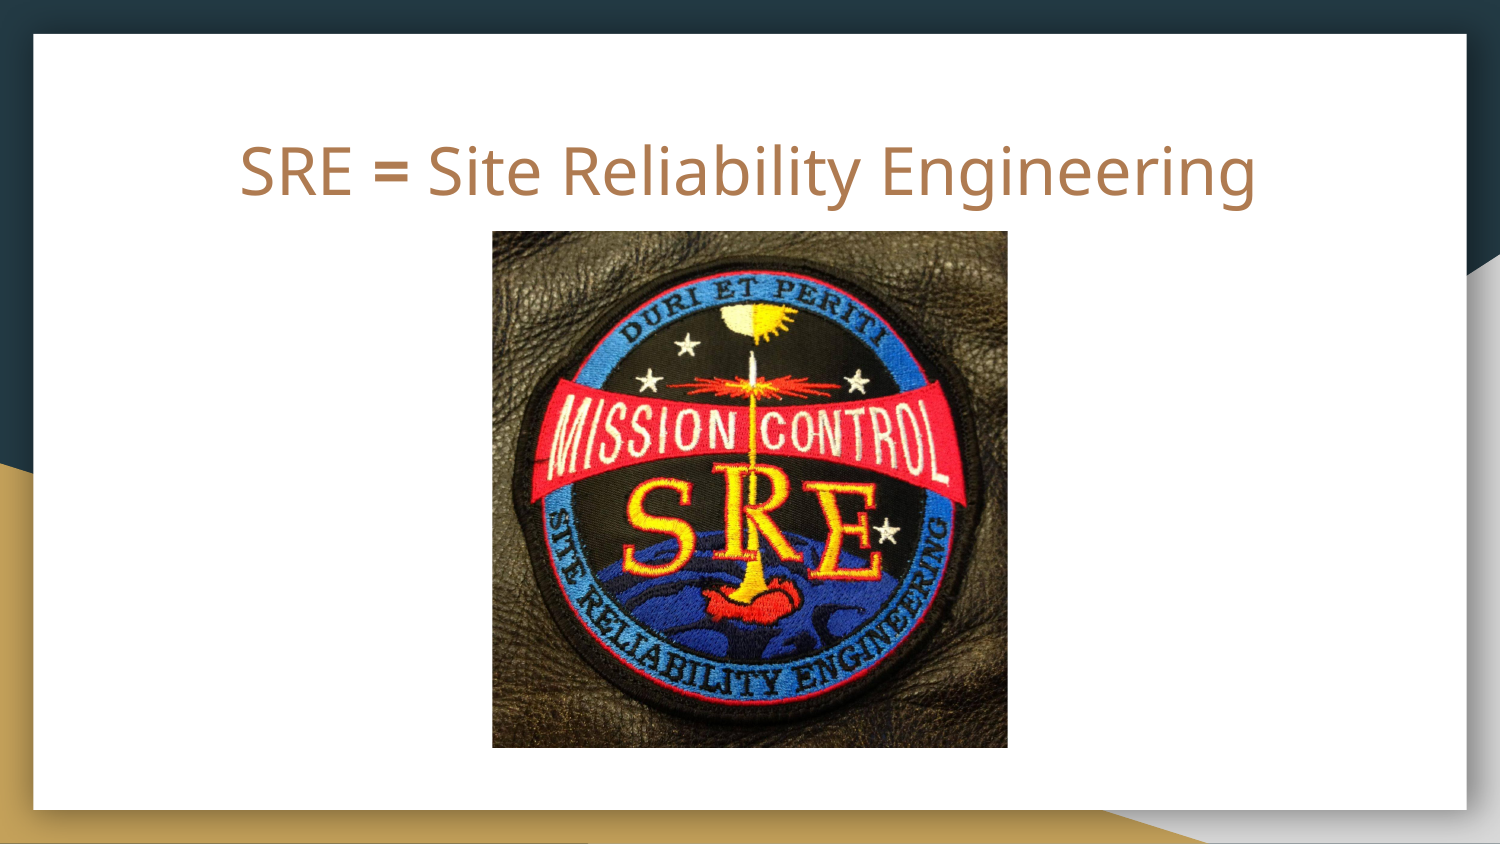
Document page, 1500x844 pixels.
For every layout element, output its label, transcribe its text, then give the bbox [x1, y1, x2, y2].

picture [492, 231, 1008, 748]
title SRE = Site Reliability Engineering [134, 113, 1366, 271]
